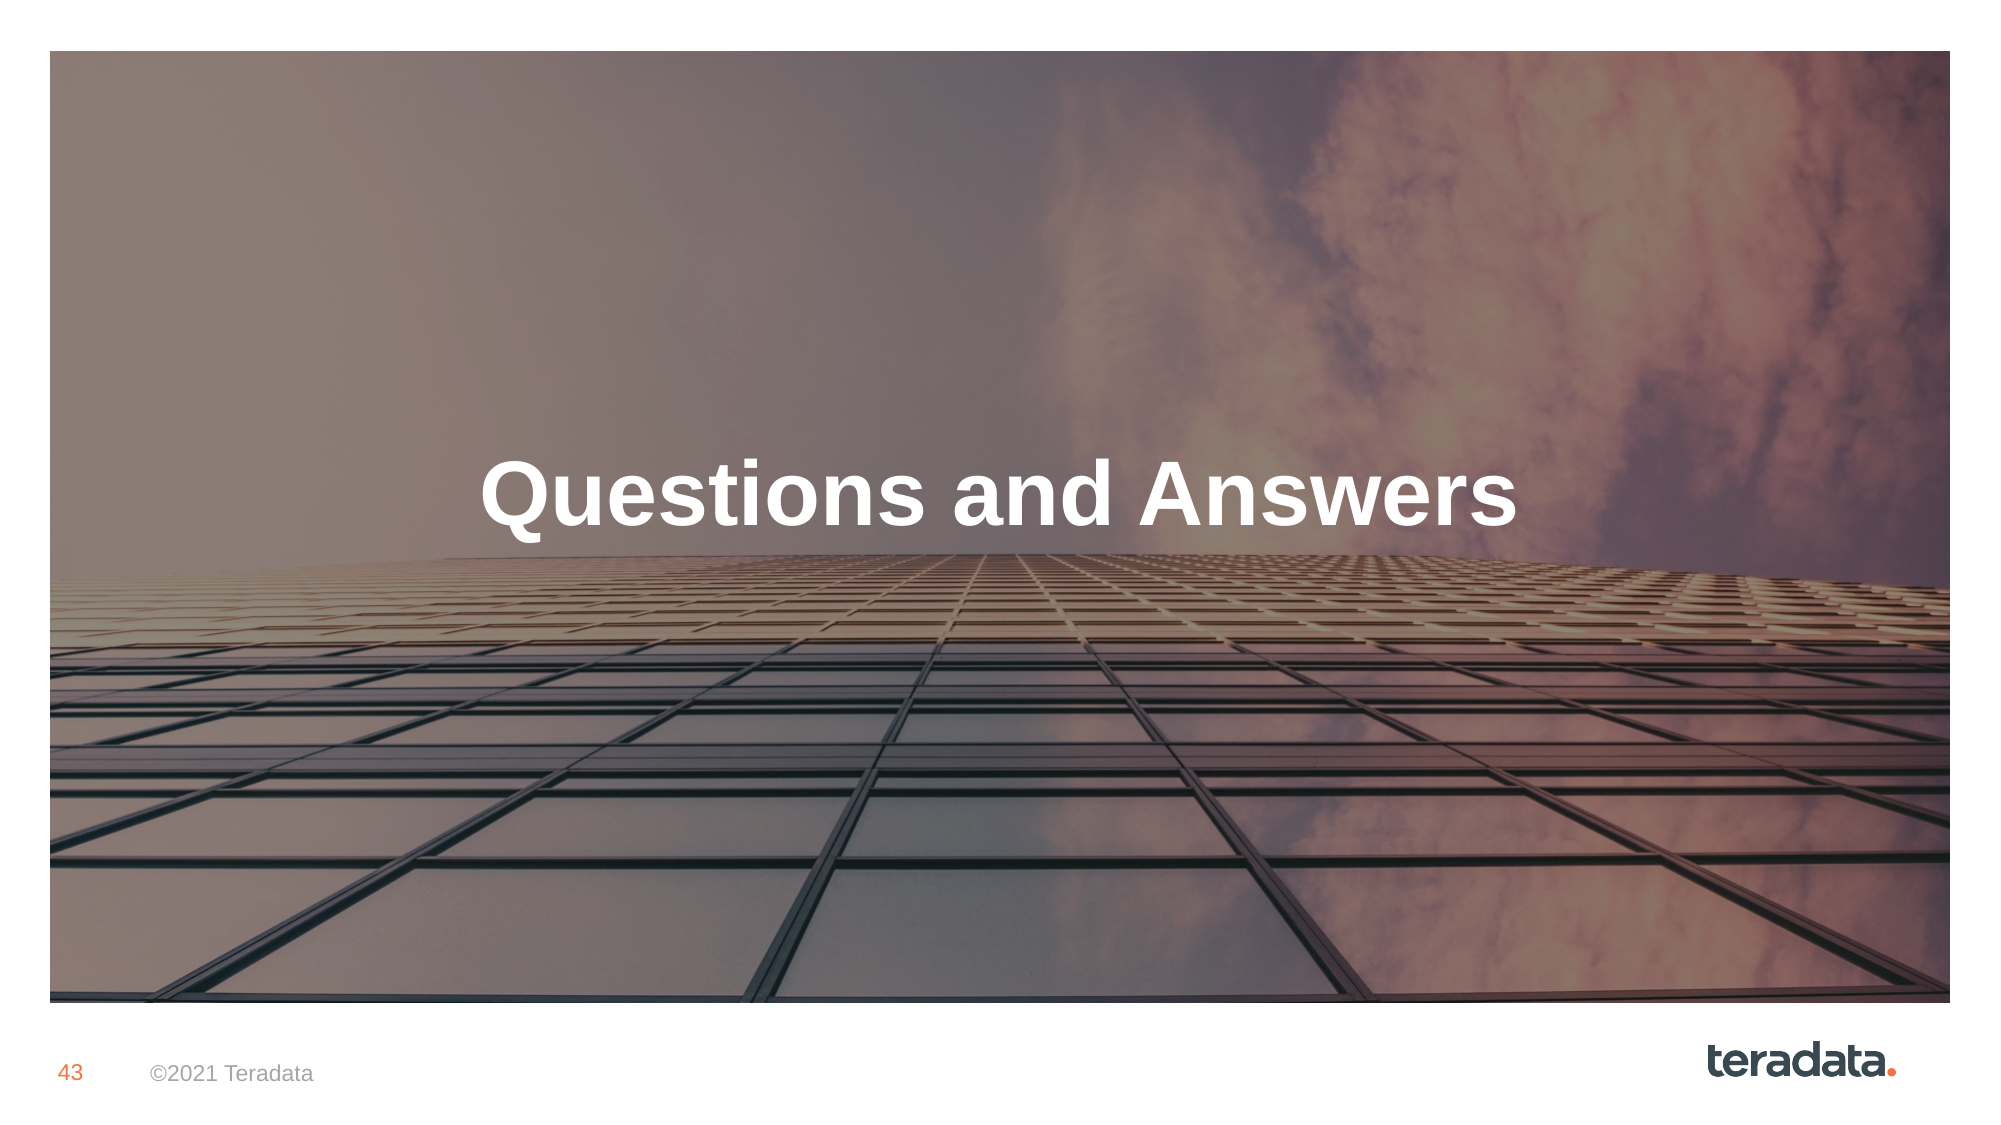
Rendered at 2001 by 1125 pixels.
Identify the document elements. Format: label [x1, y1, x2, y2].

picture [49, 51, 1950, 1003]
picture [1708, 1041, 1896, 1077]
